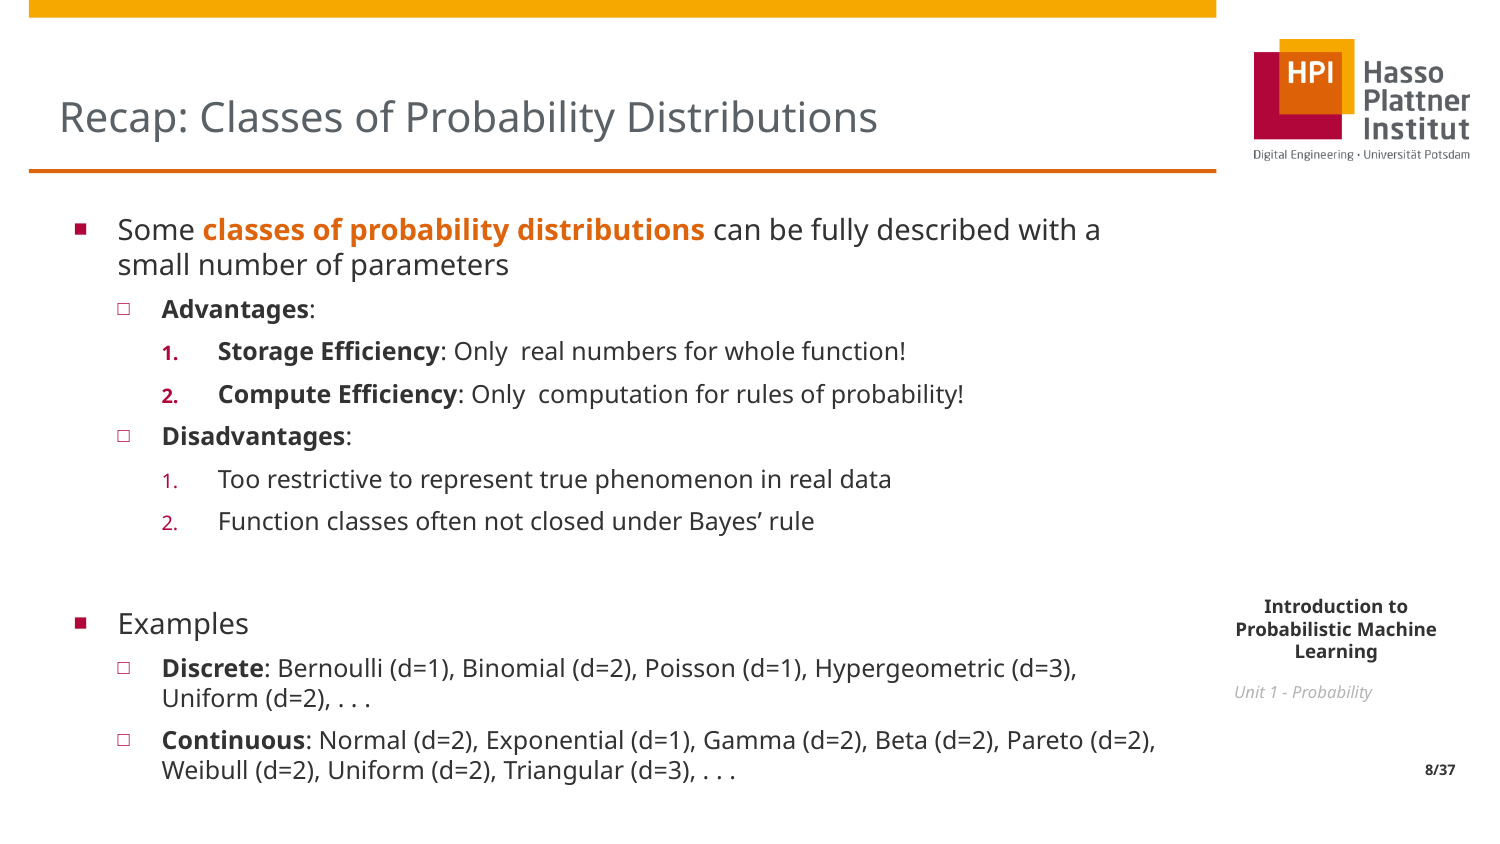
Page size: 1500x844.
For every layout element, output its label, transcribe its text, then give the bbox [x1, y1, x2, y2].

title Recap: Classes of Probability Distributions [58, 17, 1187, 170]
picture [1254, 39, 1470, 161]
